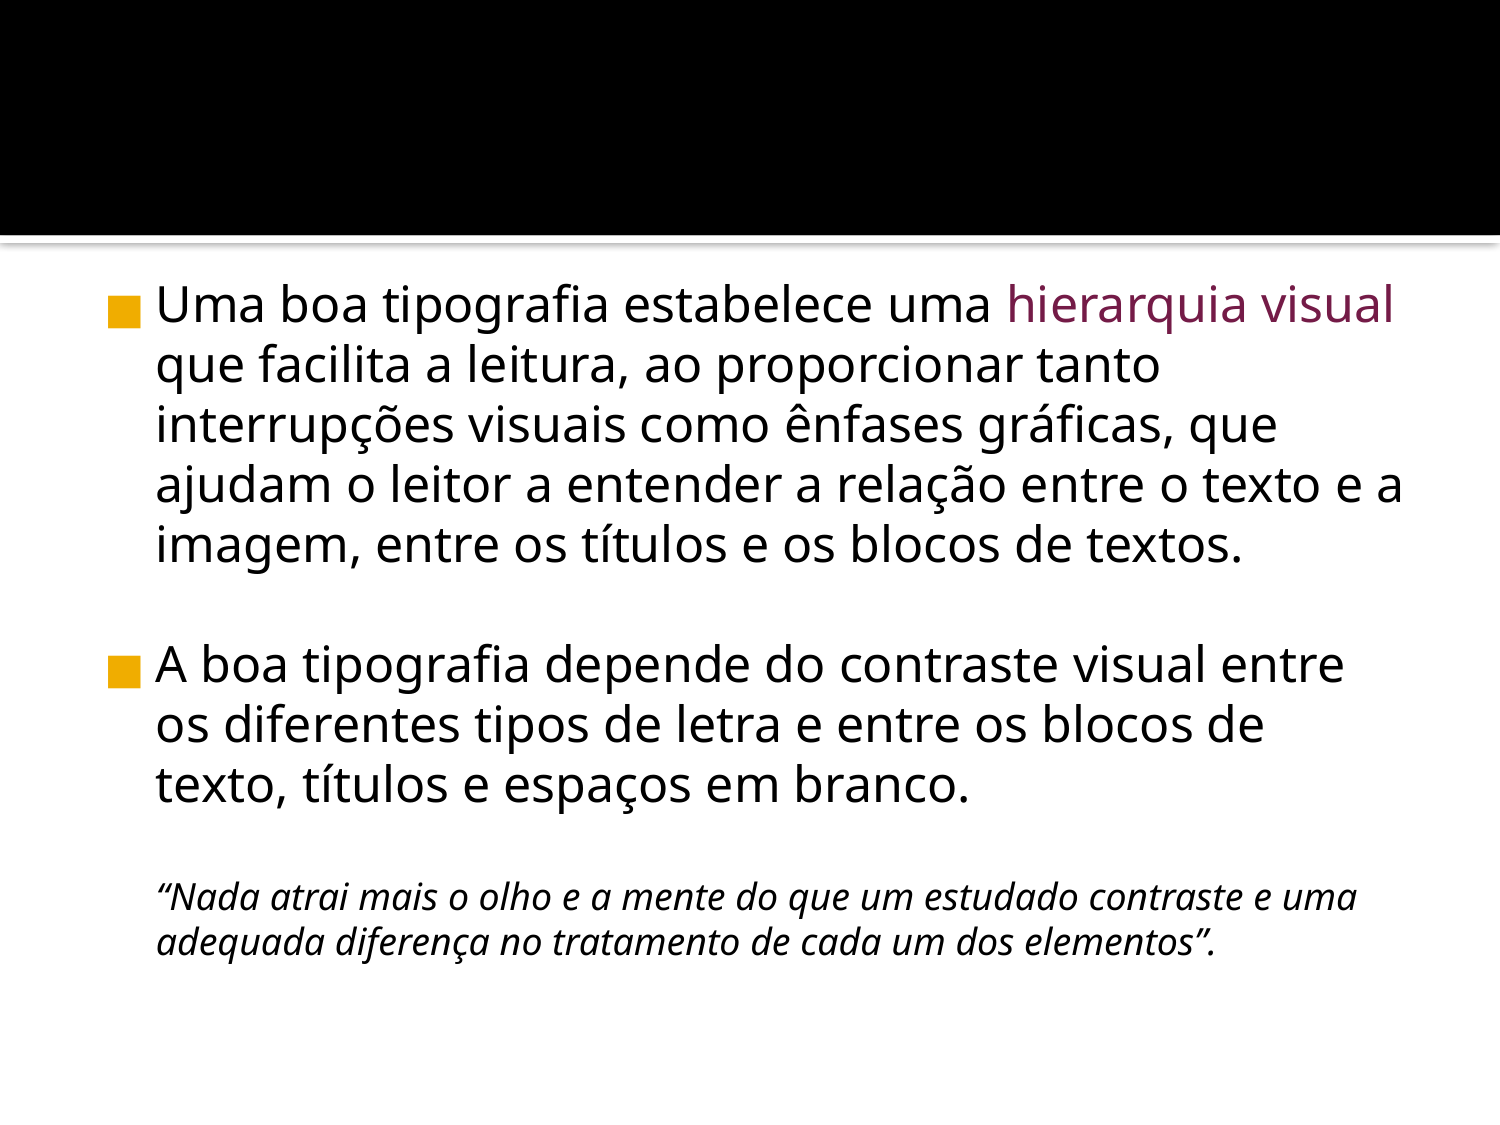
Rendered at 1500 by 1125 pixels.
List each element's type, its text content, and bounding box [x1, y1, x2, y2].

list Uma boa tipografia estabelece uma hierarquia visual que facilita a leitura, ao proporcionar tanto interrupções visuais como ênfases gráficas, que ajudam o leitor a entender a relação entre o texto e a imagem, entre os títulos e os blocos de textos. A boa tipografia depende do contraste visual entre os diferentes tipos de letra e entre os blocos de texto, títulos e espaços em branco. “Nada atrai mais o olho e a mente do que um estudado contraste e uma adequada diferença no tratamento de cada um dos elementos”. [75, 257, 1425, 1091]
